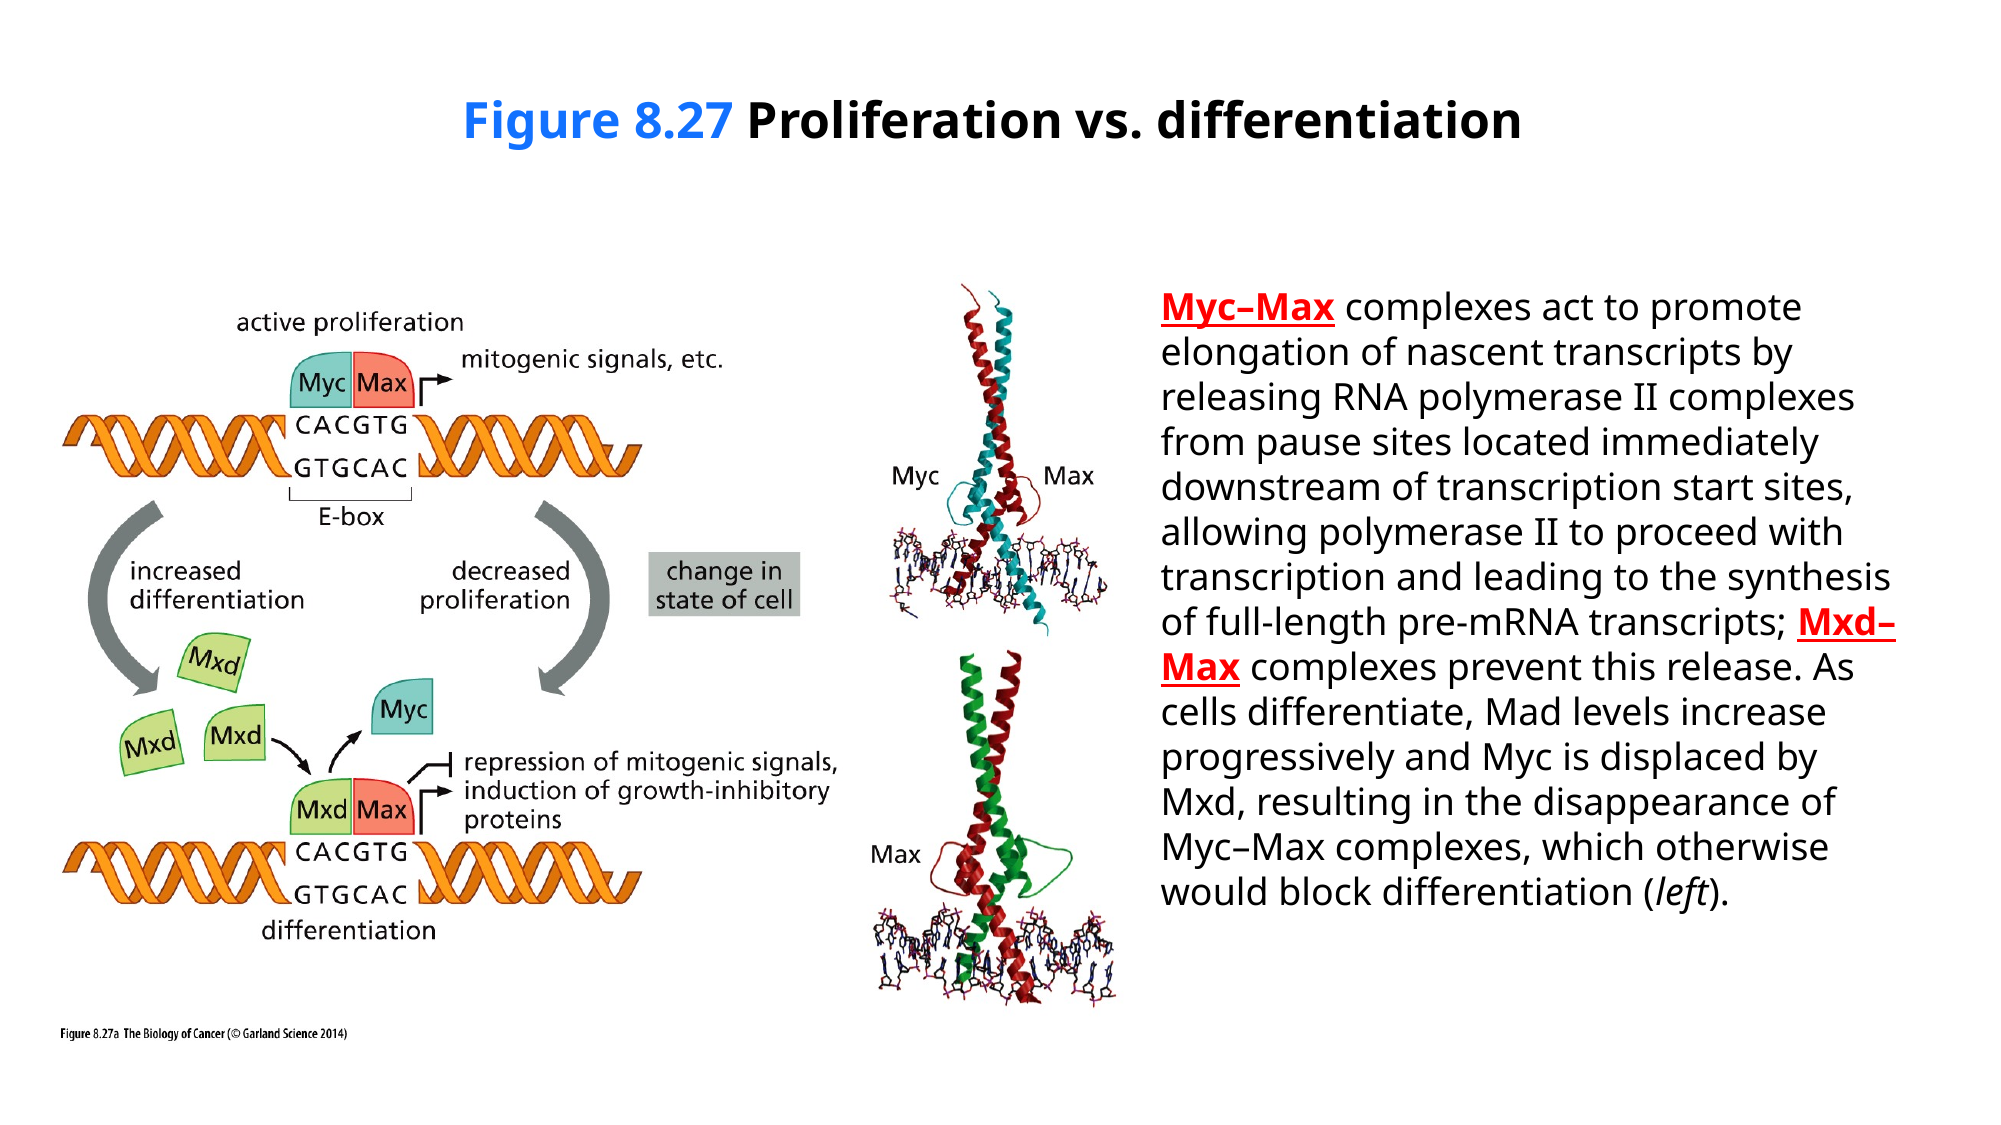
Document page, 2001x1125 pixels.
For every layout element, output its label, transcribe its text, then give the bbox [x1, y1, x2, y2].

text_box Figure 8.27 Proliferation vs. differentiation [447, 80, 1539, 156]
text_box Myc–Max complexes act to promote elongation of nascent transcripts by releasing RNA polymerase II complexes from pause sites located immediately downstream of transcription start sites, allowing polymerase II to proceed with transcription and leading to the synthesis of full-length pre-mRNA transcripts; Mxd–Max complexes prevent this release. As cells differentiate, Mad levels increase progressively and Myc is displaced by Mxd, resulting in the disappearance of Myc–Max complexes, which otherwise would block differentiation (left). [1145, 275, 1920, 921]
picture [54, 275, 1124, 1044]
